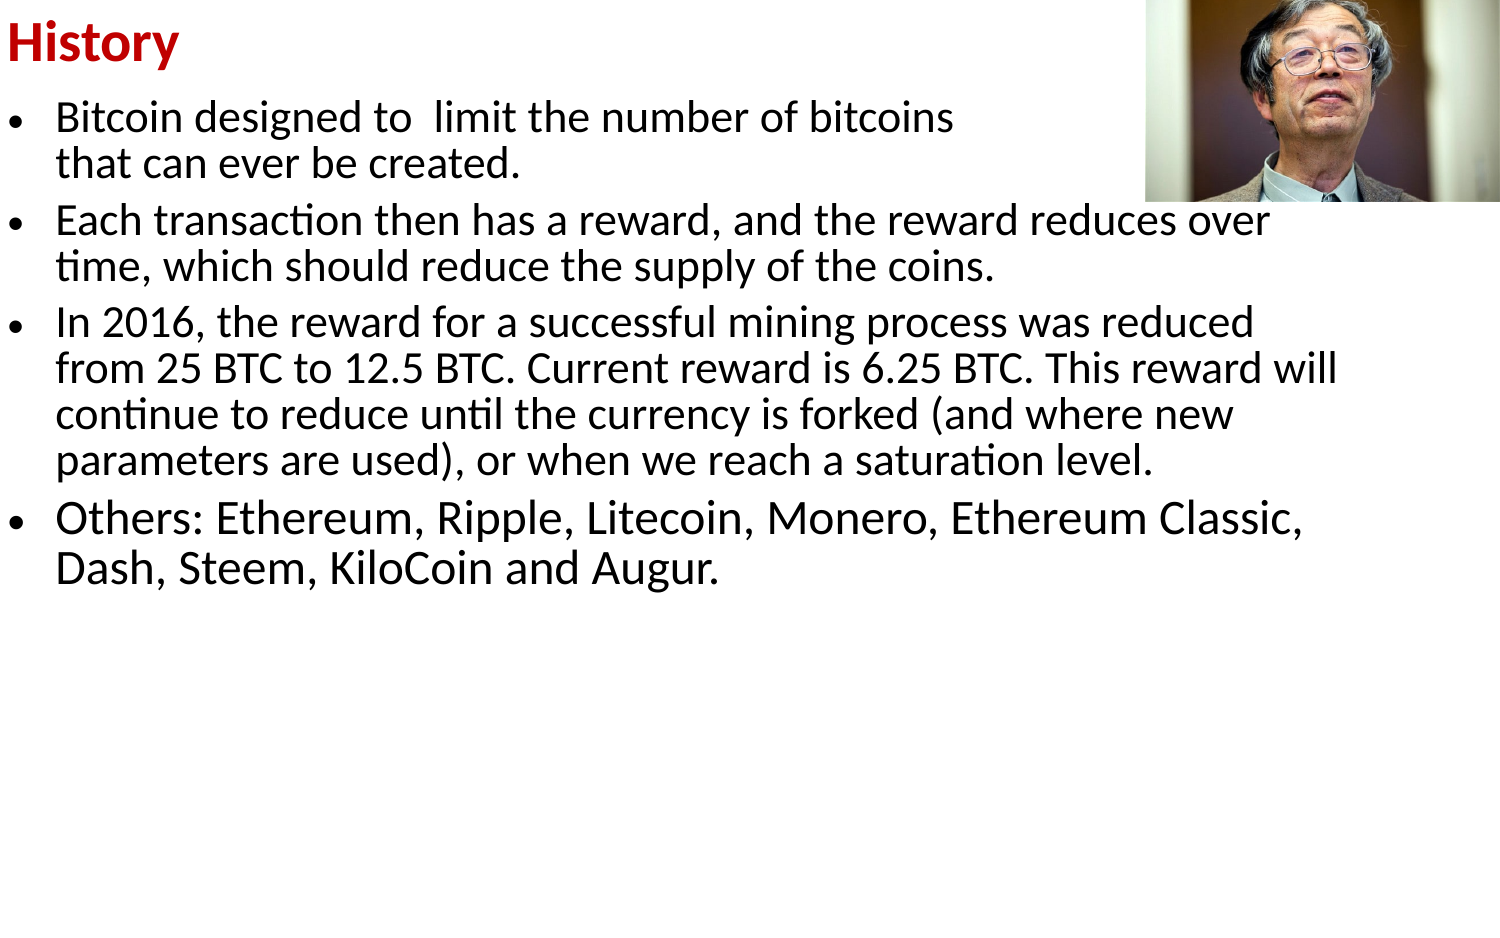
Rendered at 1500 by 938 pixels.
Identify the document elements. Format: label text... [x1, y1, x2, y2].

picture [1145, 0, 1500, 202]
title History [0, 0, 1145, 90]
list Bitcoin designed to limit the number of bitcoins that can ever be created. Each transaction then has a reward, and the reward reduces over time, which should reduce the supply of the coins. In 2016, the reward for a successful mining process was reduced from 25 BTC to 12.5 BTC. Current reward is 6.25 BTC. This reward will continue to reduce until the currency is forked (and where new parameters are used), or when we reach a saturation level. Others: Ethereum, Ripple, Litecoin, Monero, Ethereum Classic, Dash, Steem, KiloCoin and Augur. [0, 90, 1351, 711]
